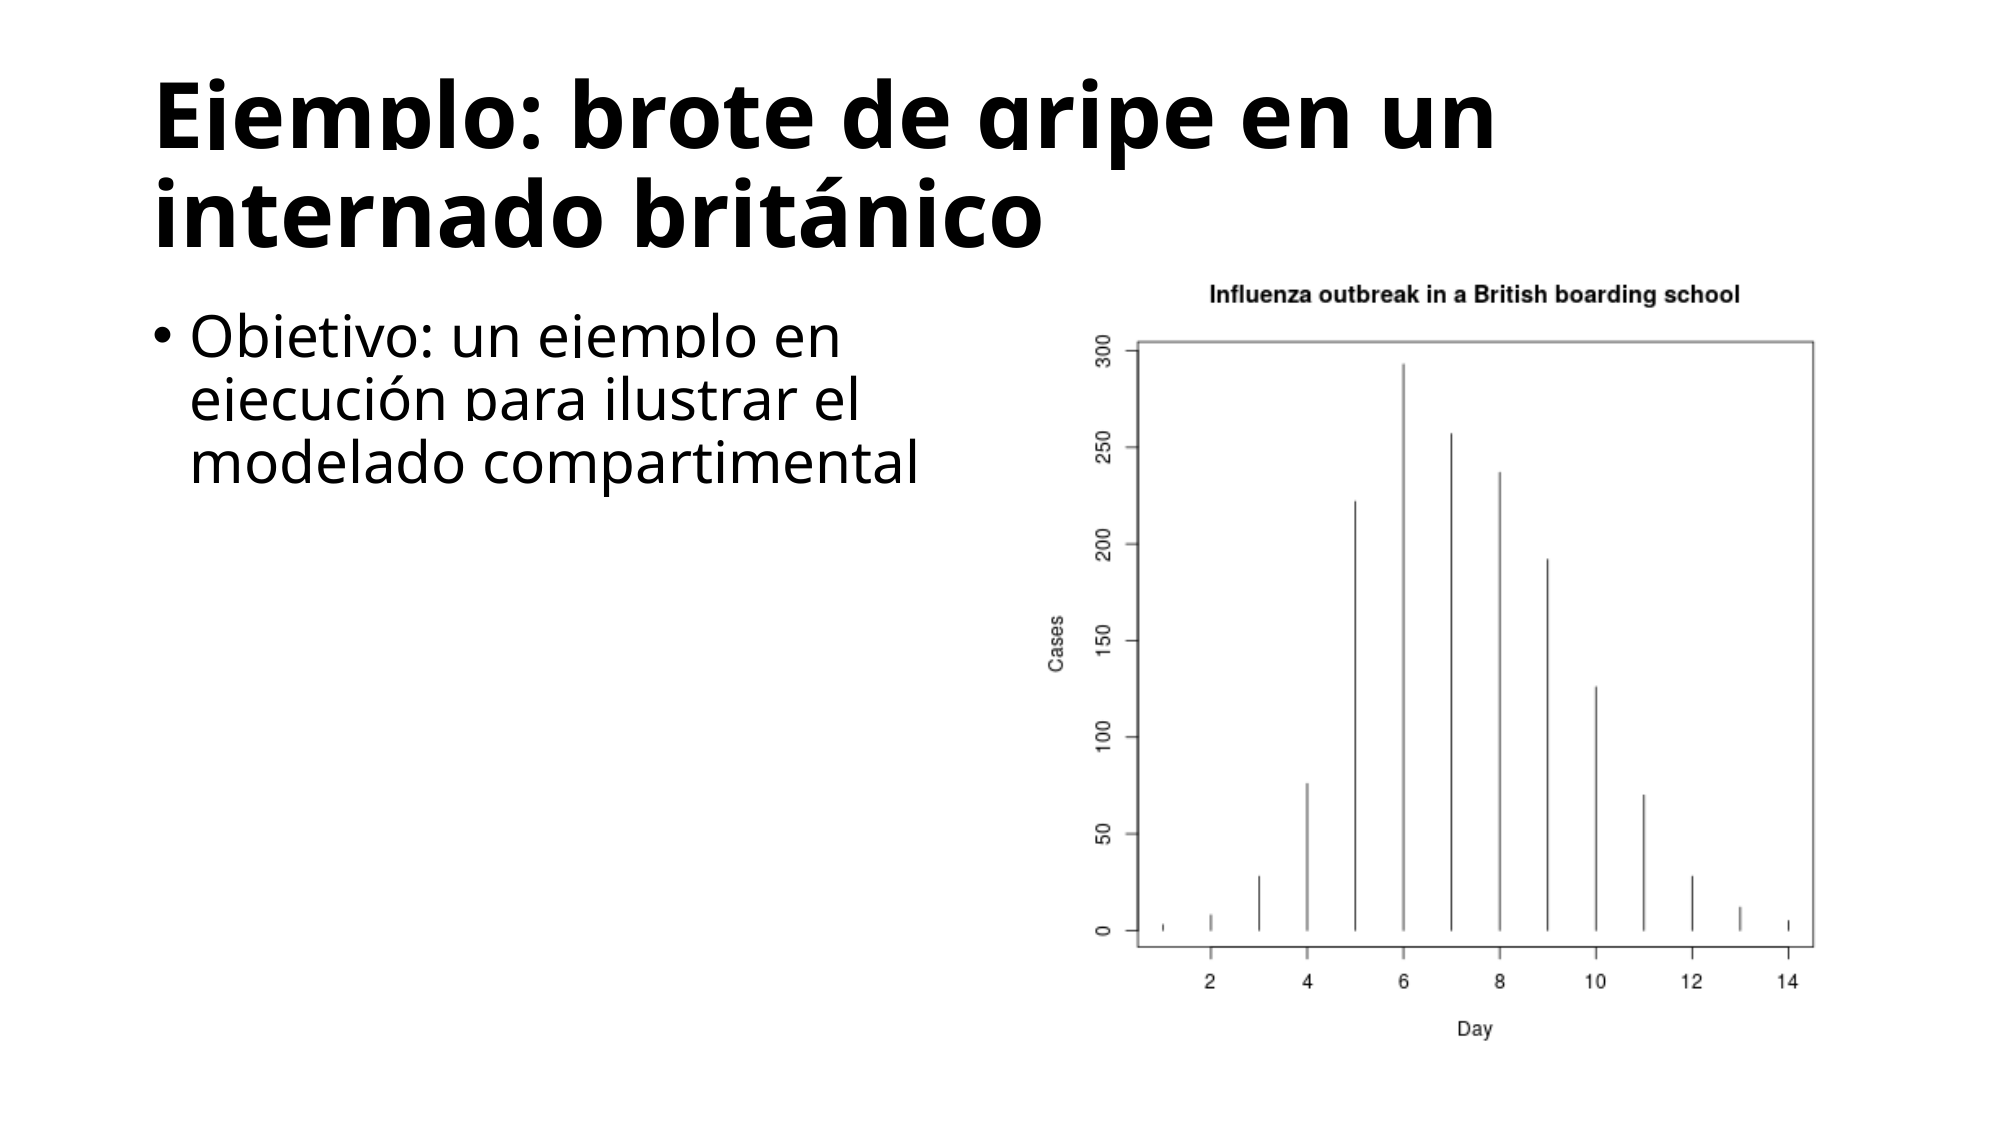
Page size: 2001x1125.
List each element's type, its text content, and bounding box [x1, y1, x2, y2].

title Ejemplo: brote de gripe en un internado británico [137, 59, 1863, 278]
list Objetivo: un ejemplo en ejecución para ilustrar el modelado compartimental [137, 299, 1042, 1014]
picture [1042, 245, 1863, 1067]
